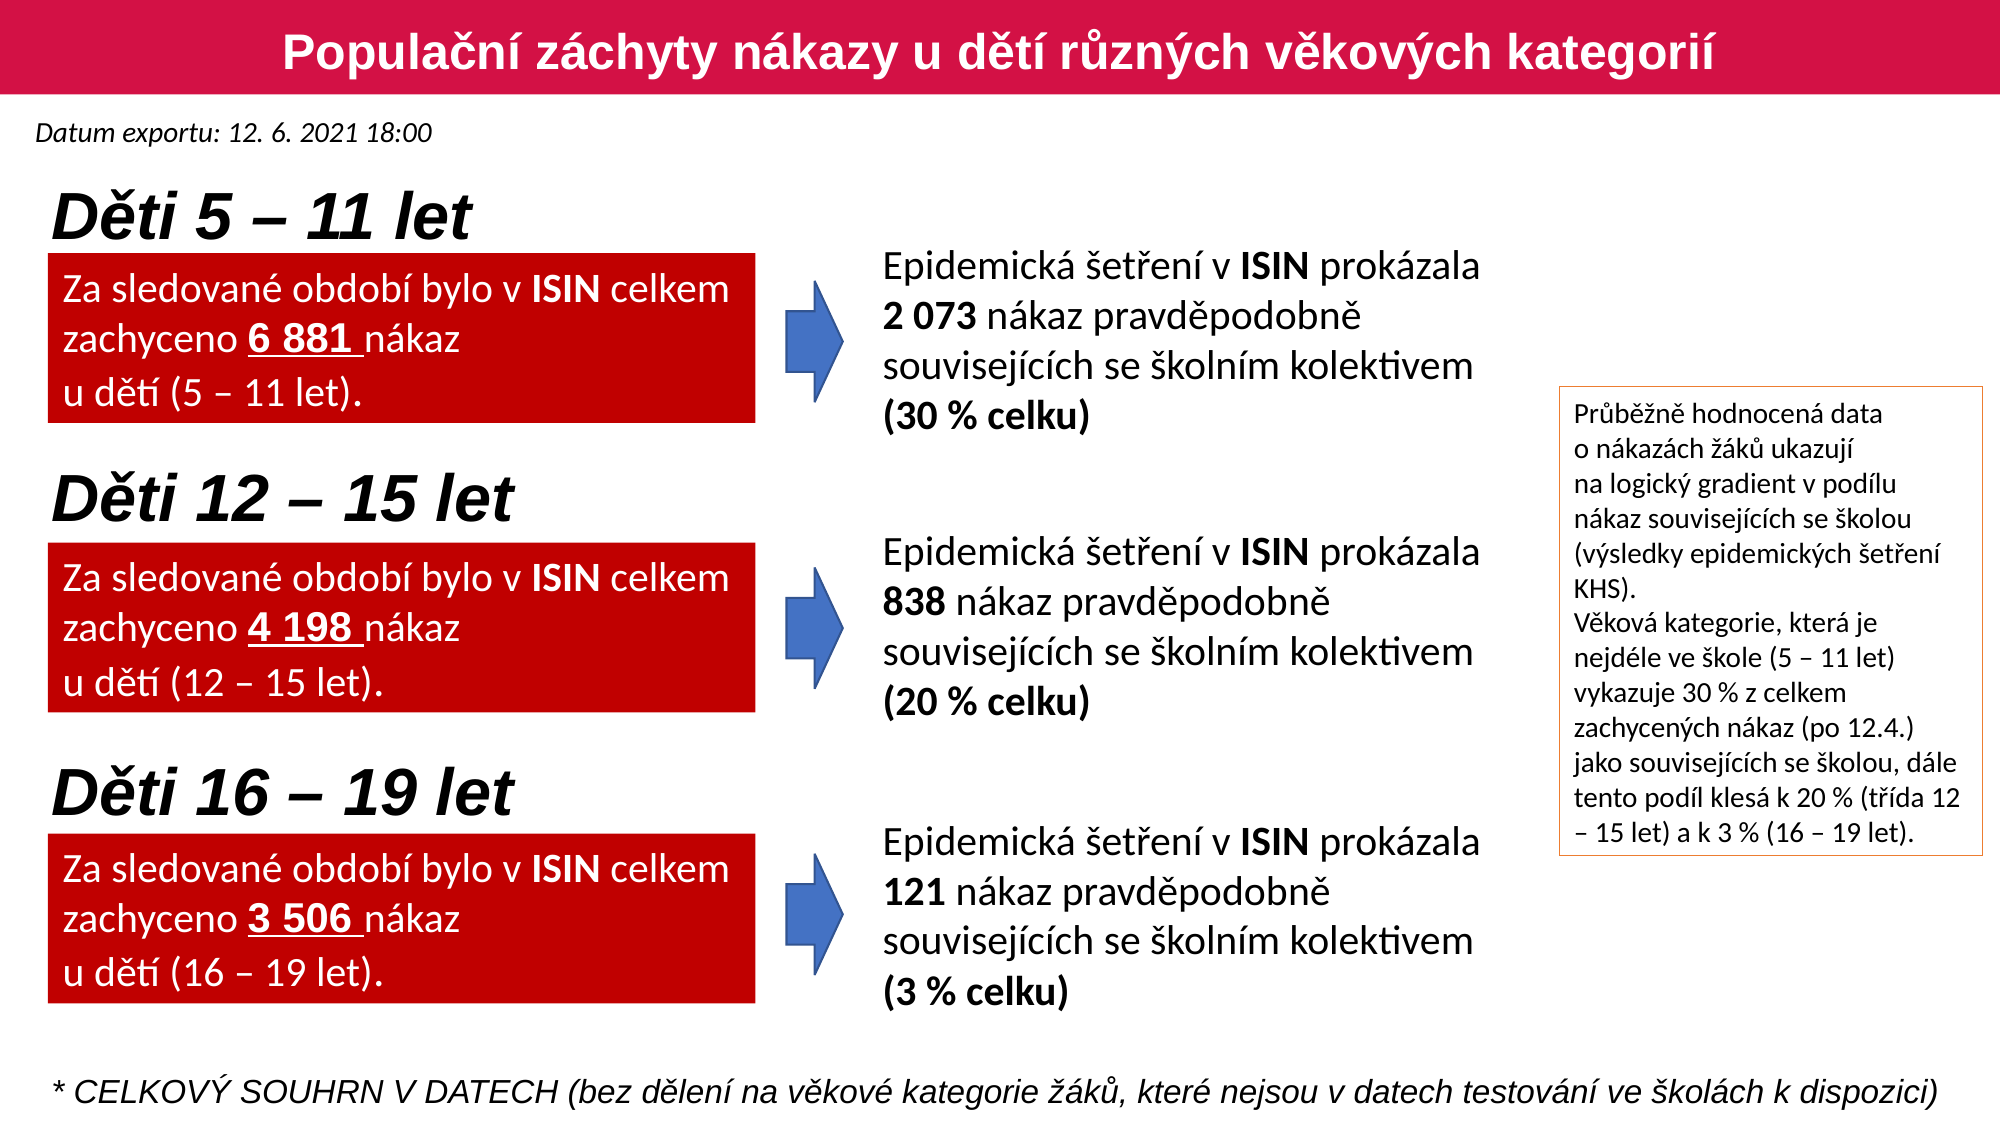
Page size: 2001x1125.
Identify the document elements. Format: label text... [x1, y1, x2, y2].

text_box Datum exportu: 12. 6. 2021 18:00 [20, 106, 447, 157]
text_box Děti 12 – 15 let [36, 447, 574, 542]
text_box Epidemická šetření v ISIN prokázala 2 073 nákaz pravděpodobně souvisejících se školním kolektivem (30 % celku) [867, 230, 1560, 445]
text_box [785, 853, 844, 976]
text_box Za sledované období bylo v ISIN celkem zachyceno 4 198 nákaz u dětí (12 – 15 let). [47, 542, 756, 713]
text_box [785, 280, 844, 403]
text_box Děti 5 – 11 let [36, 165, 491, 261]
title Populační záchyty nákazy u dětí různých věkových kategorií [27, 6, 1972, 101]
text_box Průběžně hodnocená data o nákazách žáků ukazují na logický gradient v podílu nákaz souvisejících se školou (výsledky epidemických šetření KHS). Věková kategorie, která je nejdéle ve škole (5 – 11 let) vykazuje 30 % z celkem zachycených nákaz (po 12.4.) jako souvisejících se školou, dále tento podíl klesá k 20 % (třída 12 – 15 let) a k 3 % (16 – 19 let). [1559, 386, 1983, 856]
text_box * CELKOVÝ SOUHRN V DATECH (bez dělení na věkové kategorie žáků, které nejsou v datech testování ve školách k dispozici) [36, 1062, 2000, 1118]
text_box Za sledované období bylo v ISIN celkem zachyceno 3 506 nákaz u dětí (16 – 19 let). [47, 833, 756, 1004]
text_box Epidemická šetření v ISIN prokázala 838 nákaz pravděpodobně souvisejících se školním kolektivem (20 % celku) [867, 516, 1559, 732]
text_box [785, 567, 844, 690]
text_box Epidemická šetření v ISIN prokázala 121 nákaz pravděpodobně souvisejících se školním kolektivem (3 % celku) [867, 805, 1560, 1021]
text_box Za sledované období bylo v ISIN celkem zachyceno 6 881 nákaz u dětí (5 – 11 let). [47, 253, 756, 423]
text_box Děti 16 – 19 let [36, 741, 574, 836]
